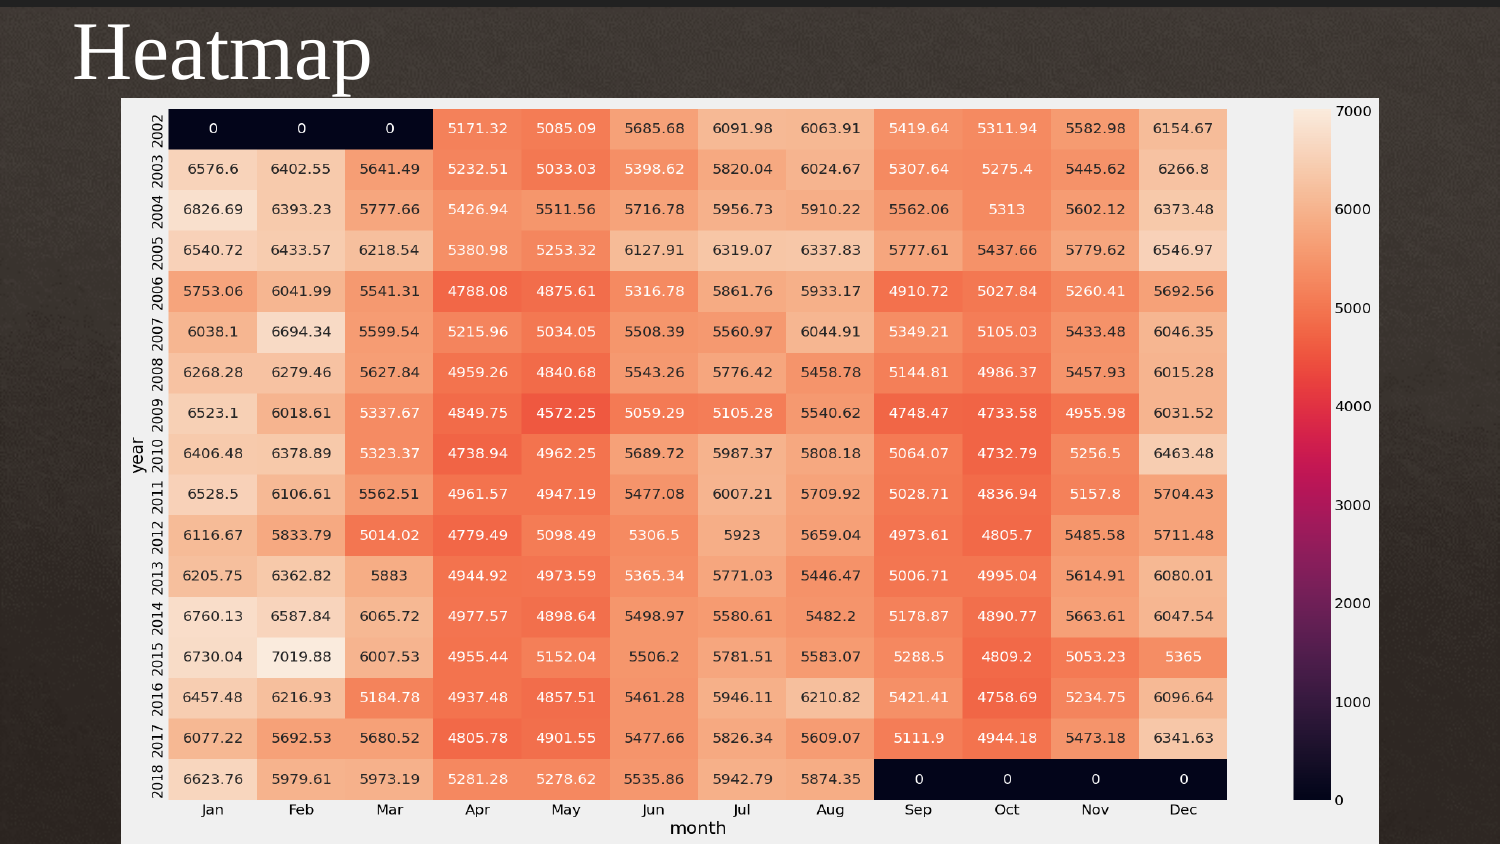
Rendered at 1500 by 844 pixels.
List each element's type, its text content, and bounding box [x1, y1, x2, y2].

picture [0, 7, 1500, 844]
subtitle Heatmap [57, 0, 1145, 5]
